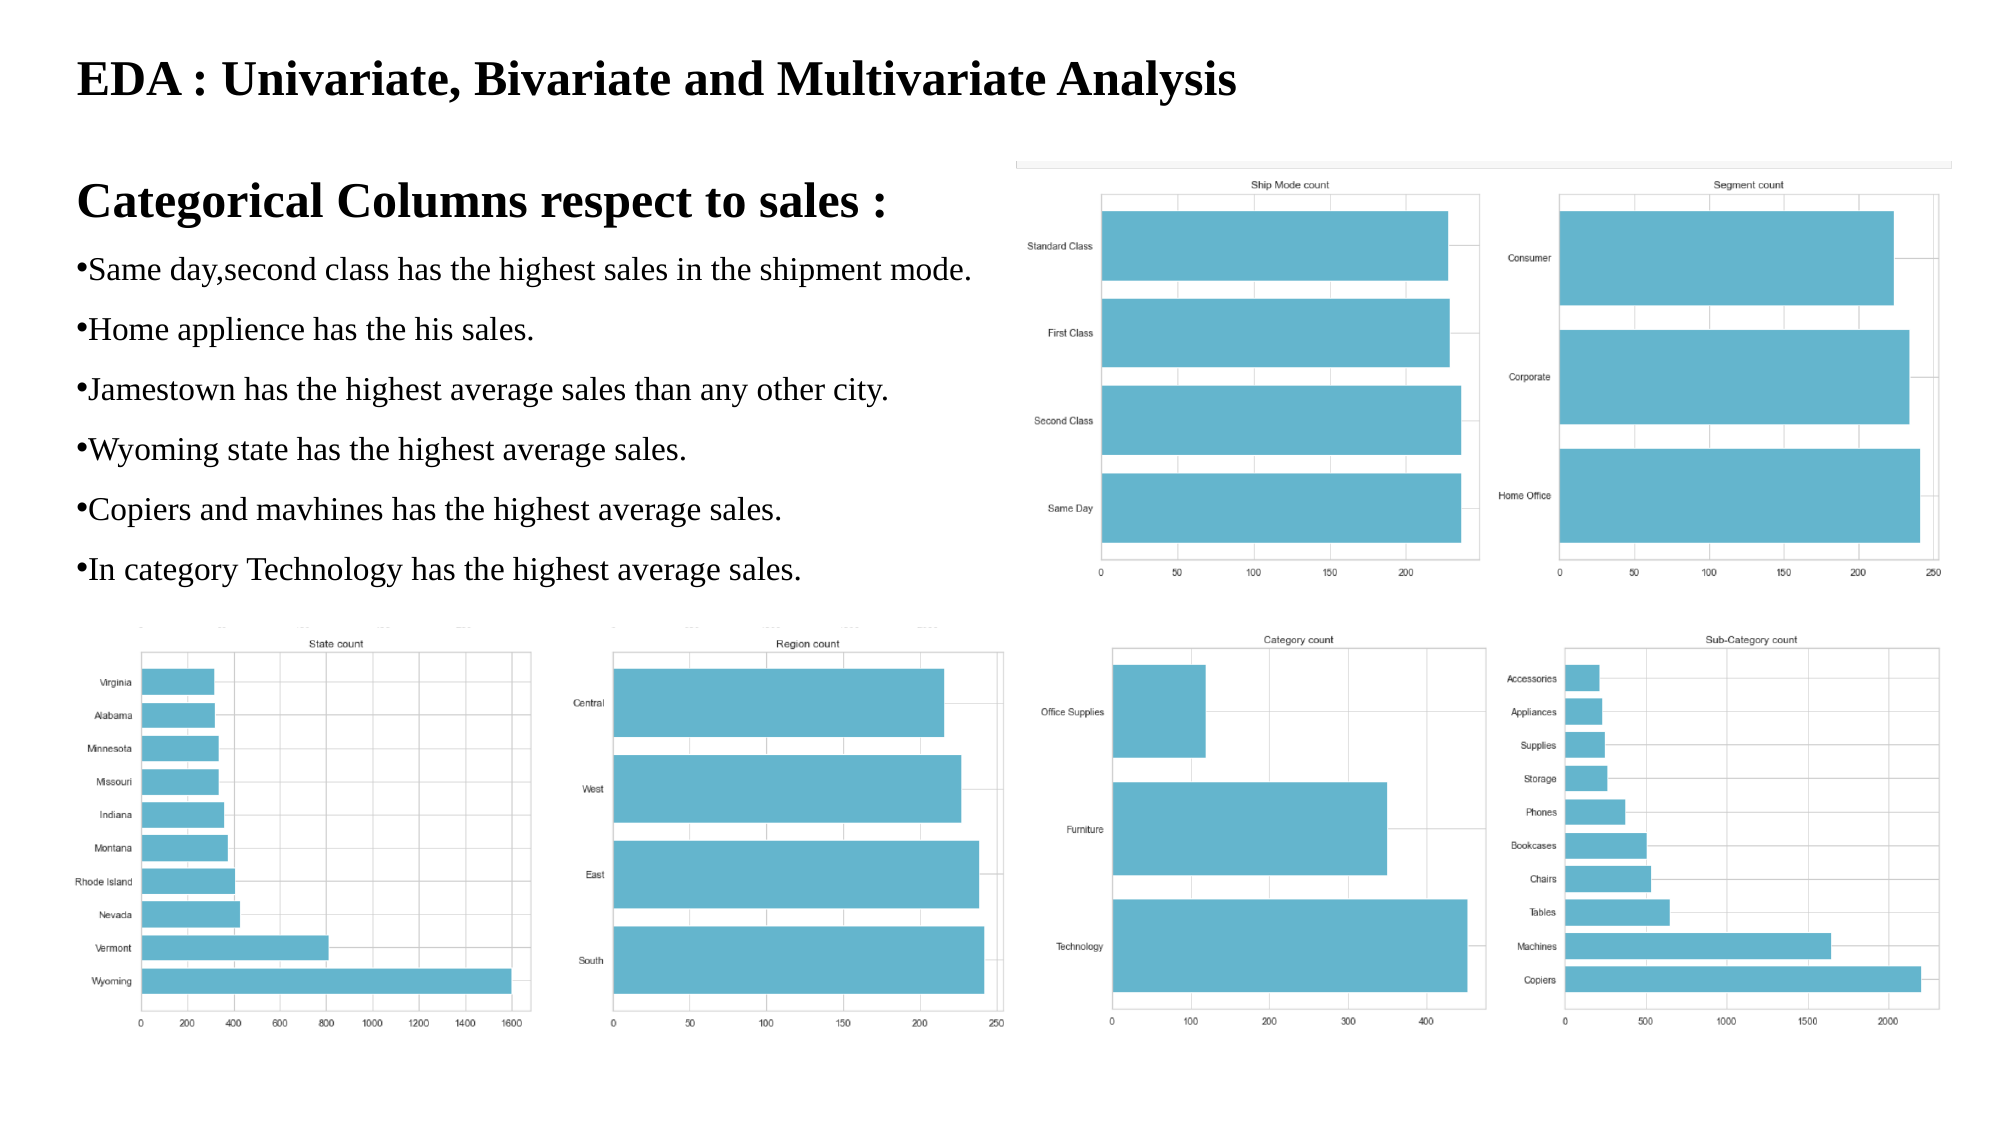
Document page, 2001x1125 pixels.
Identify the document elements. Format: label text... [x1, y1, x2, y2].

text_box Categorical Columns respect to sales : Same day,second class has the highest sales in the shipment mode. Home applience has the his sales. Jamestown has the highest average sales than any other city. Wyoming state has the highest average sales. Copiers and mavhines has the highest average sales. In category Technology has the highest average sales. [61, 130, 1062, 595]
title EDA : Univariate, Bivariate and Multivariate Analysis [61, 28, 1787, 131]
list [999, 161, 1953, 580]
picture [61, 627, 1956, 1046]
